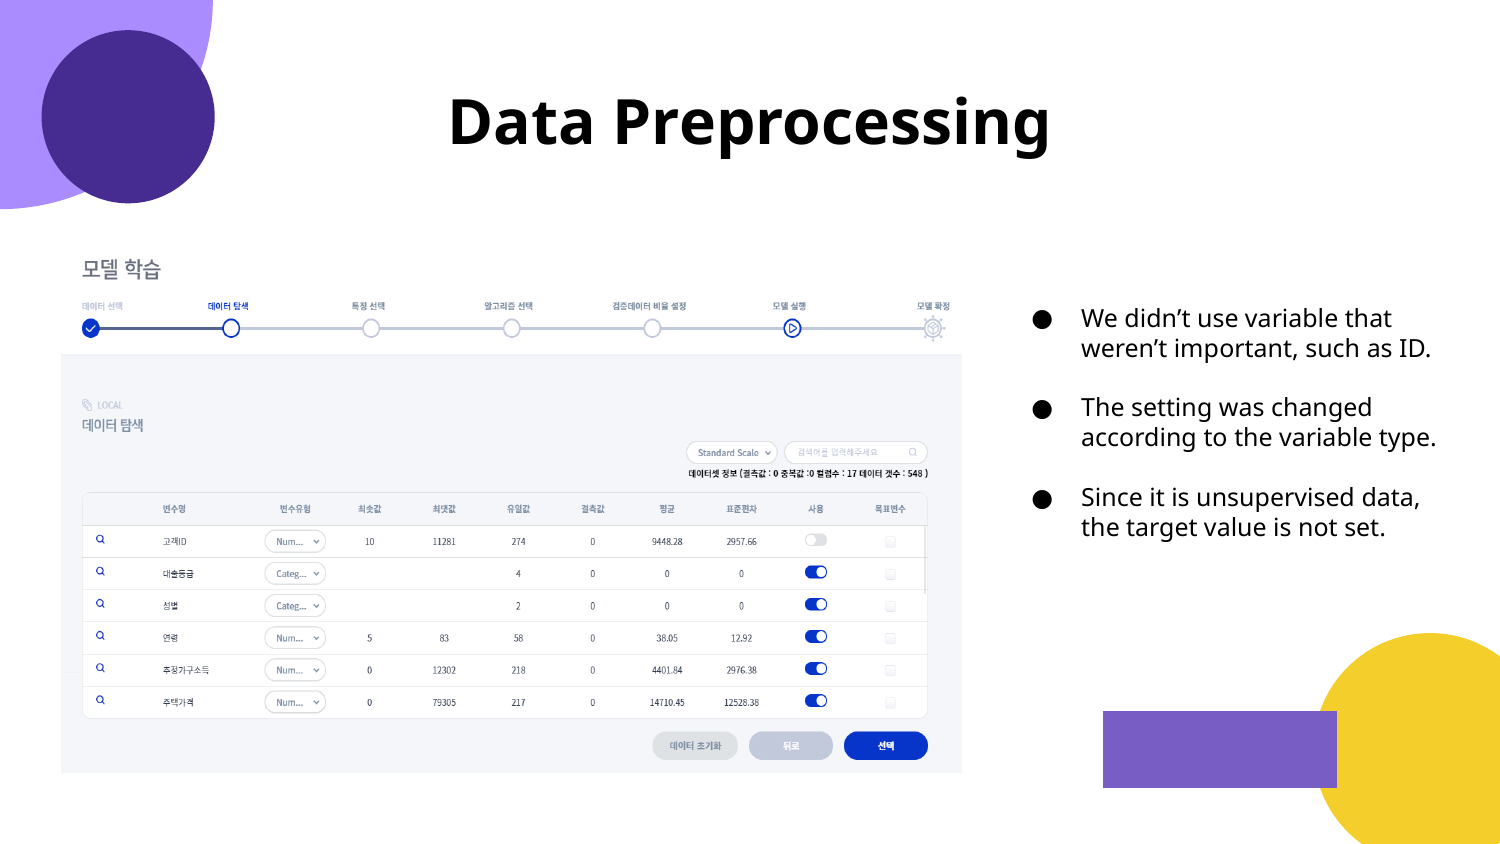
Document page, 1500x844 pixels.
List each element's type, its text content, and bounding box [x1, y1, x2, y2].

title Data Preprocessing [116, 67, 1383, 162]
text_box We didn’t use variable that weren’t important, such as ID. The setting was changed according to the variable type. Since it is unsupervised data, the target value is not set. [991, 229, 1454, 615]
picture [61, 245, 962, 773]
